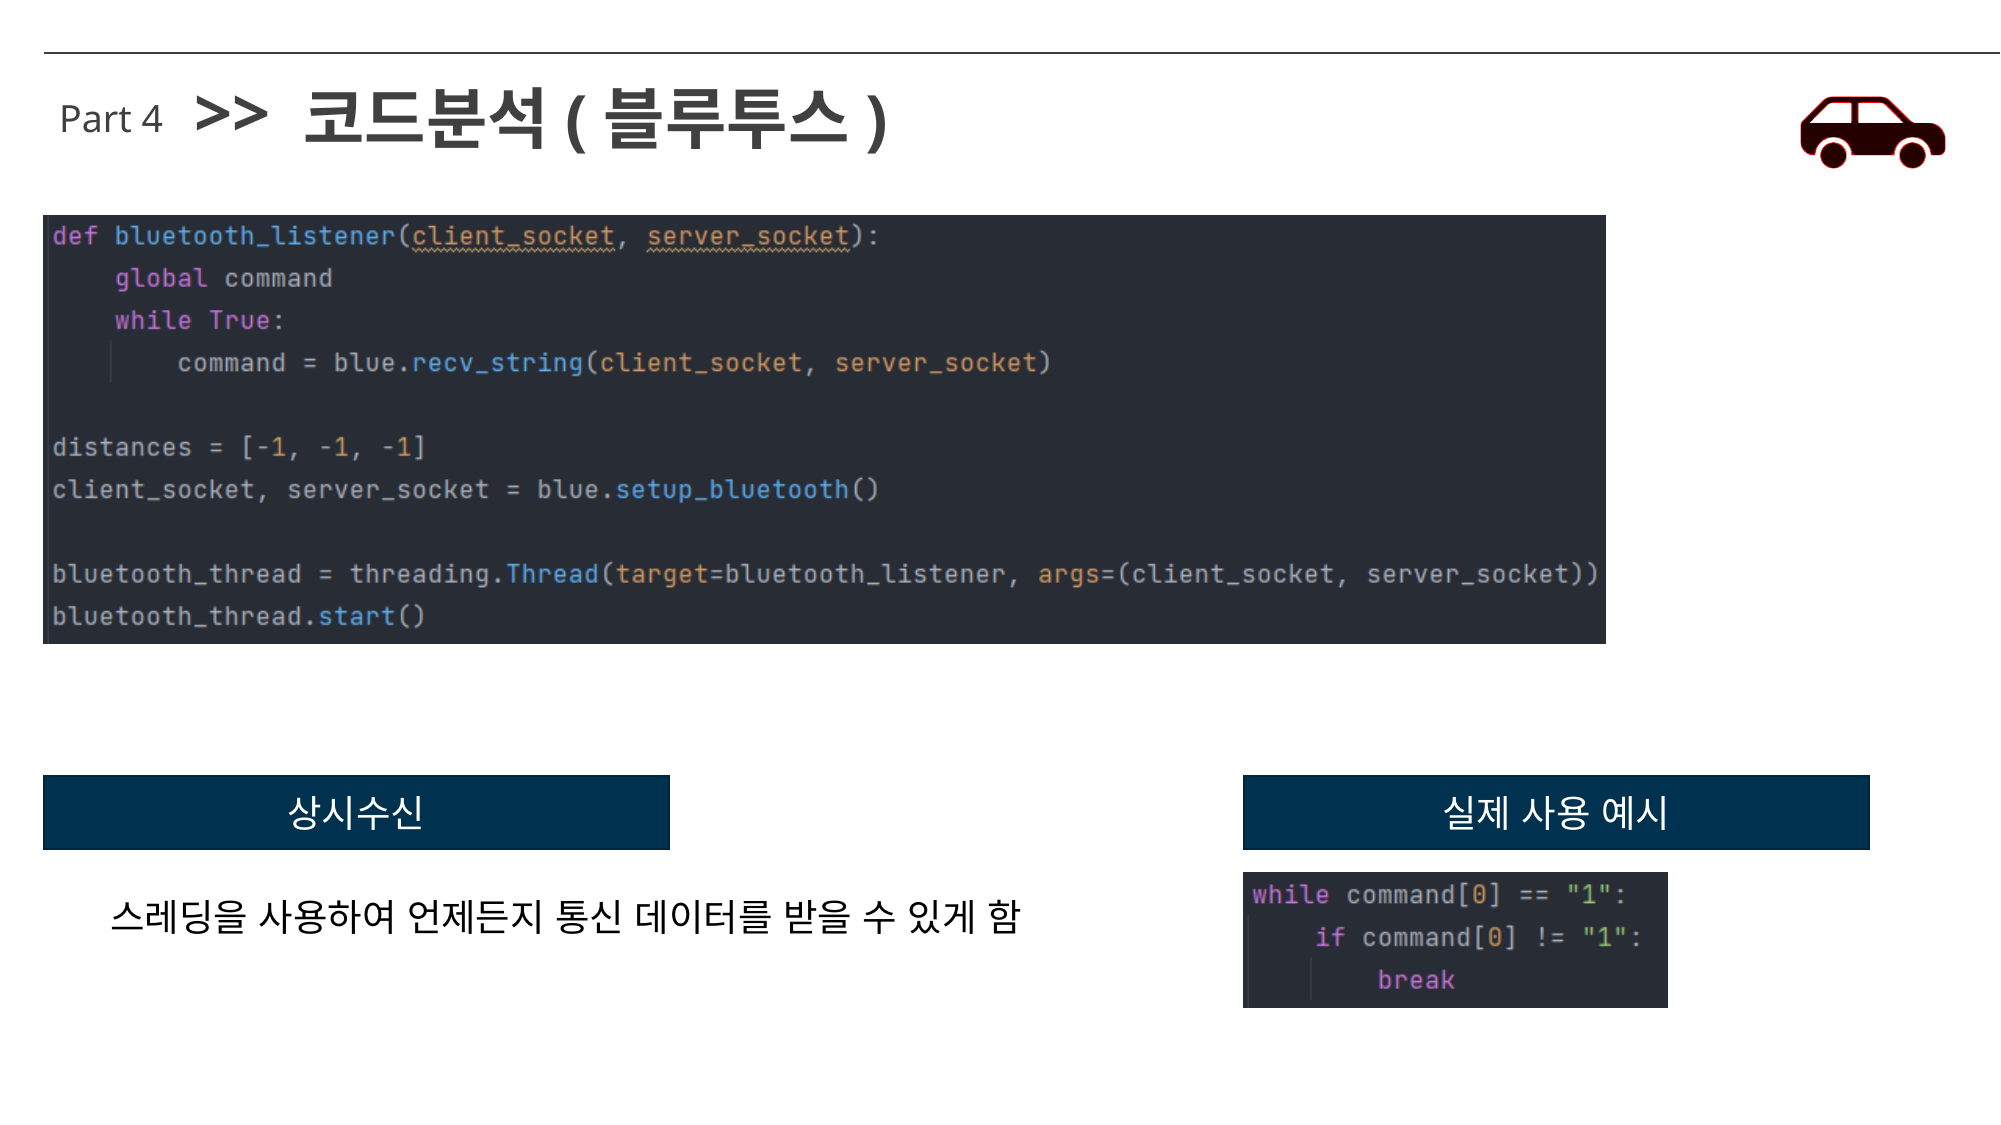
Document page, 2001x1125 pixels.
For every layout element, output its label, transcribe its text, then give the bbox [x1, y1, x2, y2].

text_box 실제 사용 예시 [1243, 775, 1870, 850]
text_box 스레딩을 사용하여 언제든지 통신 데이터를 받을 수 있게 함 [20, 886, 1038, 947]
picture [43, 215, 1606, 645]
text_box >> [179, 63, 286, 159]
text_box Part 4 [44, 87, 179, 147]
text_box 코드분석(블루투스) [288, 69, 904, 165]
text_box 상시수신 [43, 775, 670, 850]
picture [1243, 872, 1668, 1008]
picture [1794, 54, 1952, 211]
